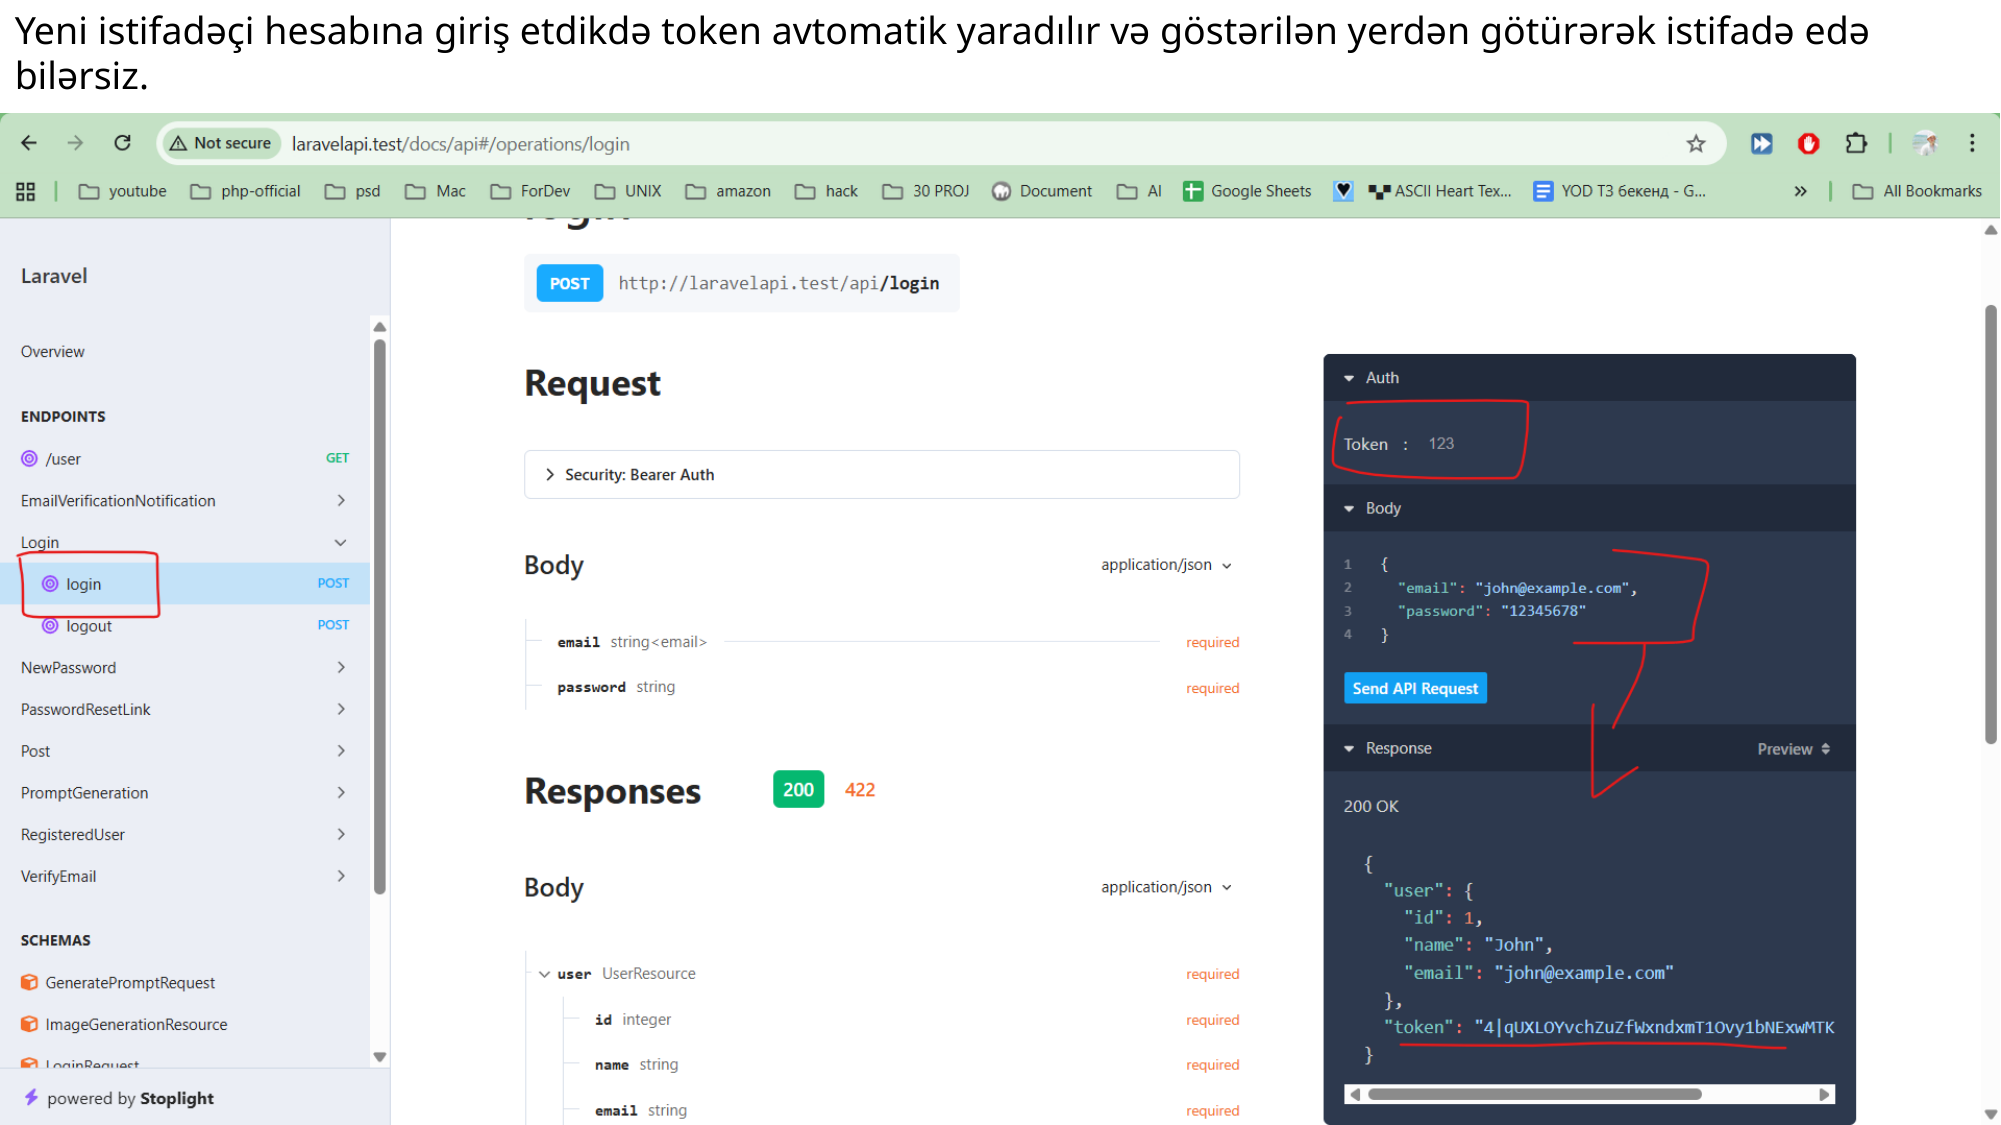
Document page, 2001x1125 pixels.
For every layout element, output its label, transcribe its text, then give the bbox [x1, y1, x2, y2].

text_box Yeni istifadəçi hesabına giriş etdikdə token avtomatik yaradılır və göstərilən yerdən götürərək istifadə edə bilərsiz. [0, 0, 2000, 105]
picture [0, 113, 2000, 1125]
